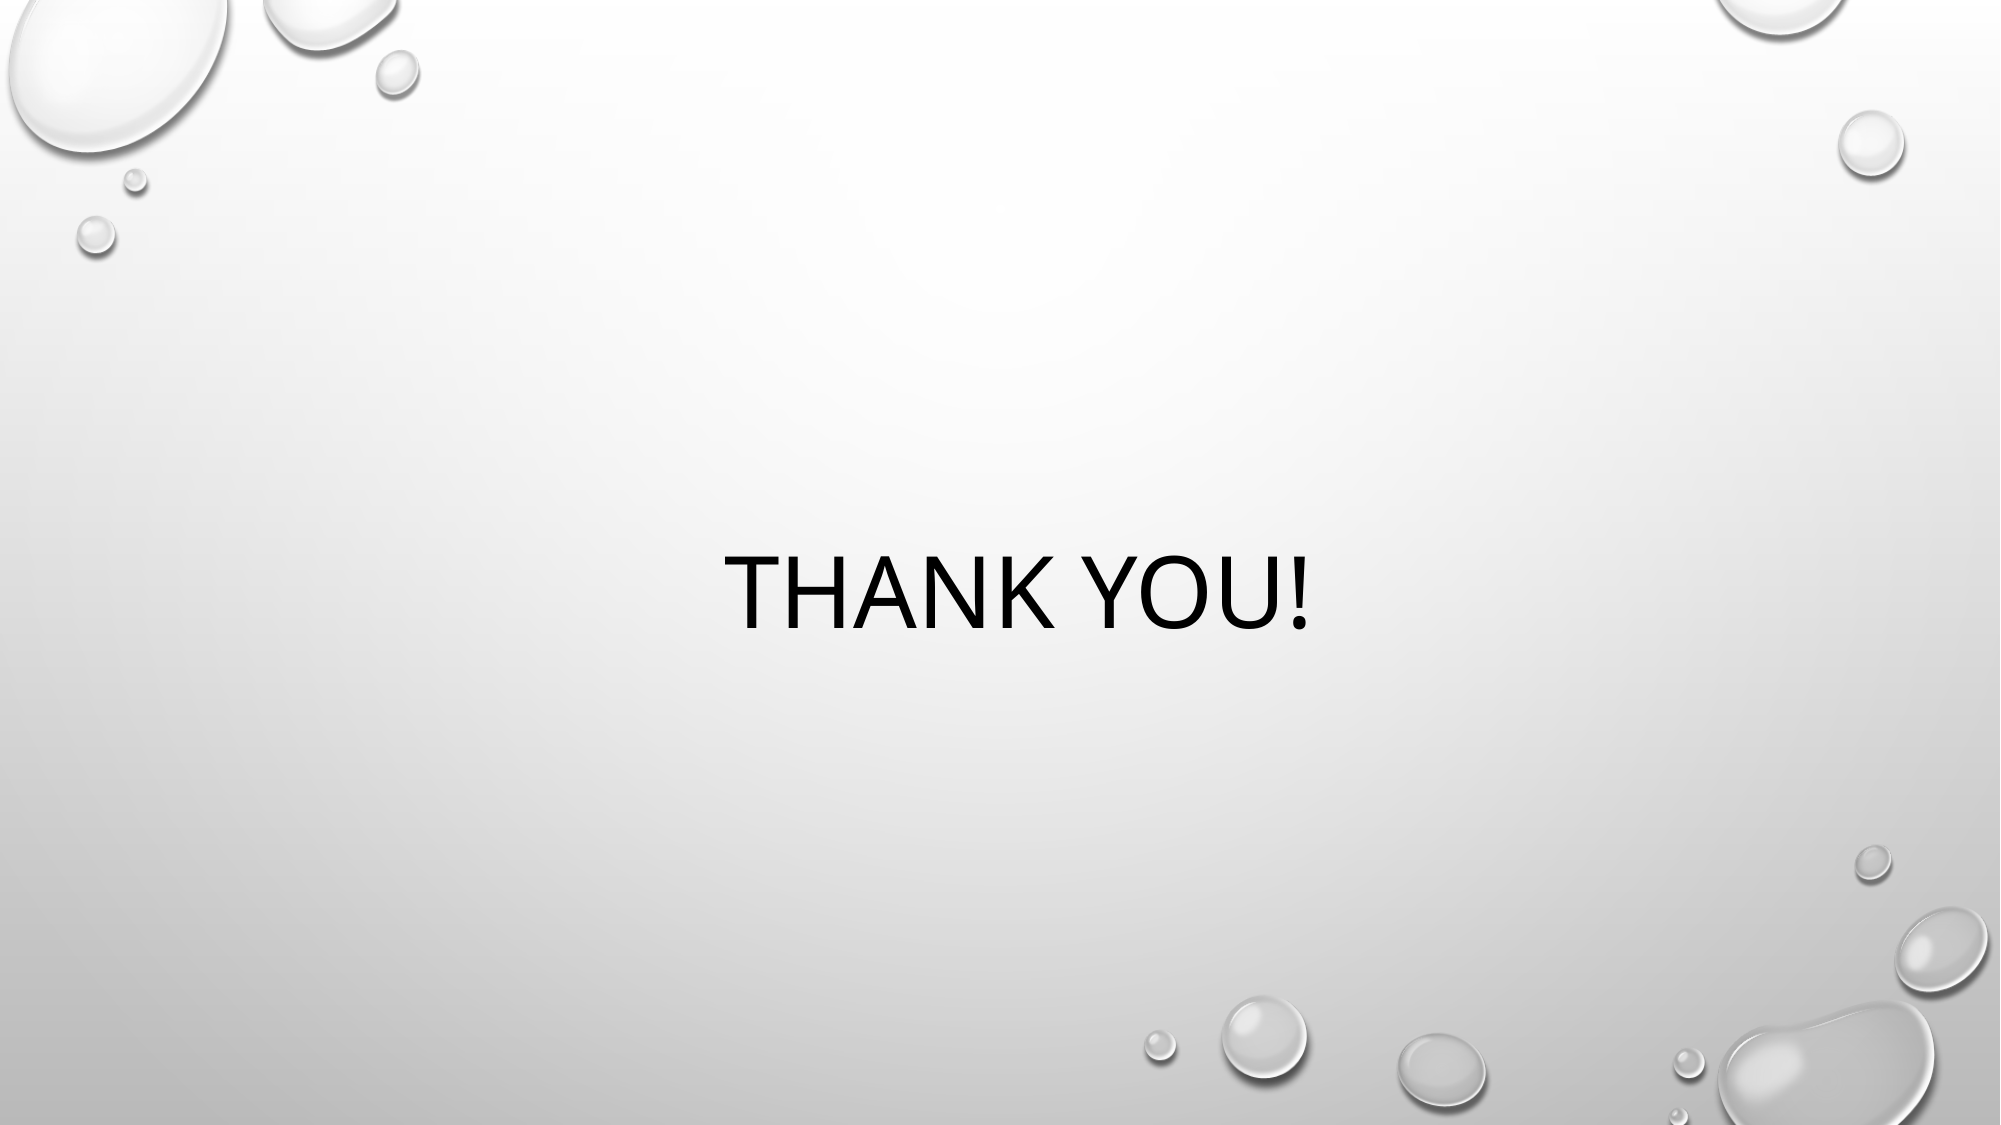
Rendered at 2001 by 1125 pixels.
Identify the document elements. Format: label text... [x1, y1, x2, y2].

picture [0, 0, 2000, 1125]
title Thank you! [169, 465, 1870, 728]
